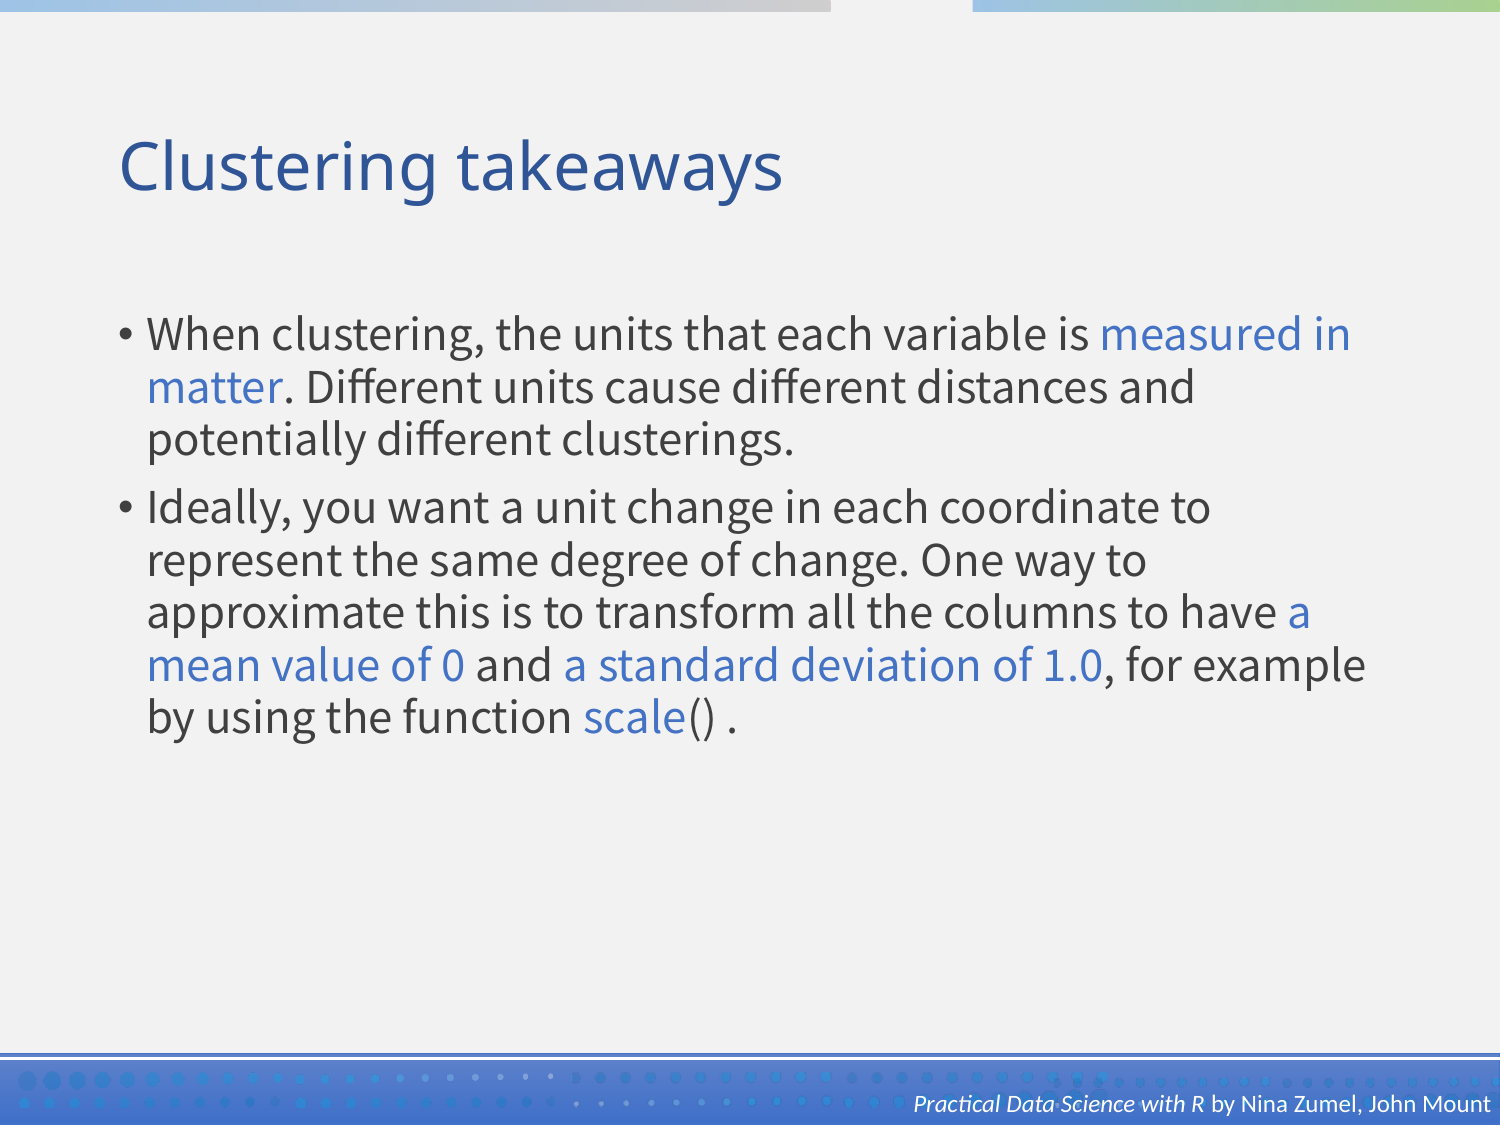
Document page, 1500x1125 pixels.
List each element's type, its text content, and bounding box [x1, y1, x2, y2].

title Clustering takeaways [103, 59, 1397, 278]
text_box Practical Data Science with R by Nina Zumel, John Mount [898, 1079, 1500, 1125]
list When clustering, the units that each variable is measured in matter. Different units cause different distances and potentially different clusterings. Ideally, you want a unit change in each coordinate to represent the same degree of change. One way to approximate this is to transform all the columns to have a mean value of 0 and a standard deviation of 1.0, for example by using the function scale() . [103, 299, 1397, 1014]
